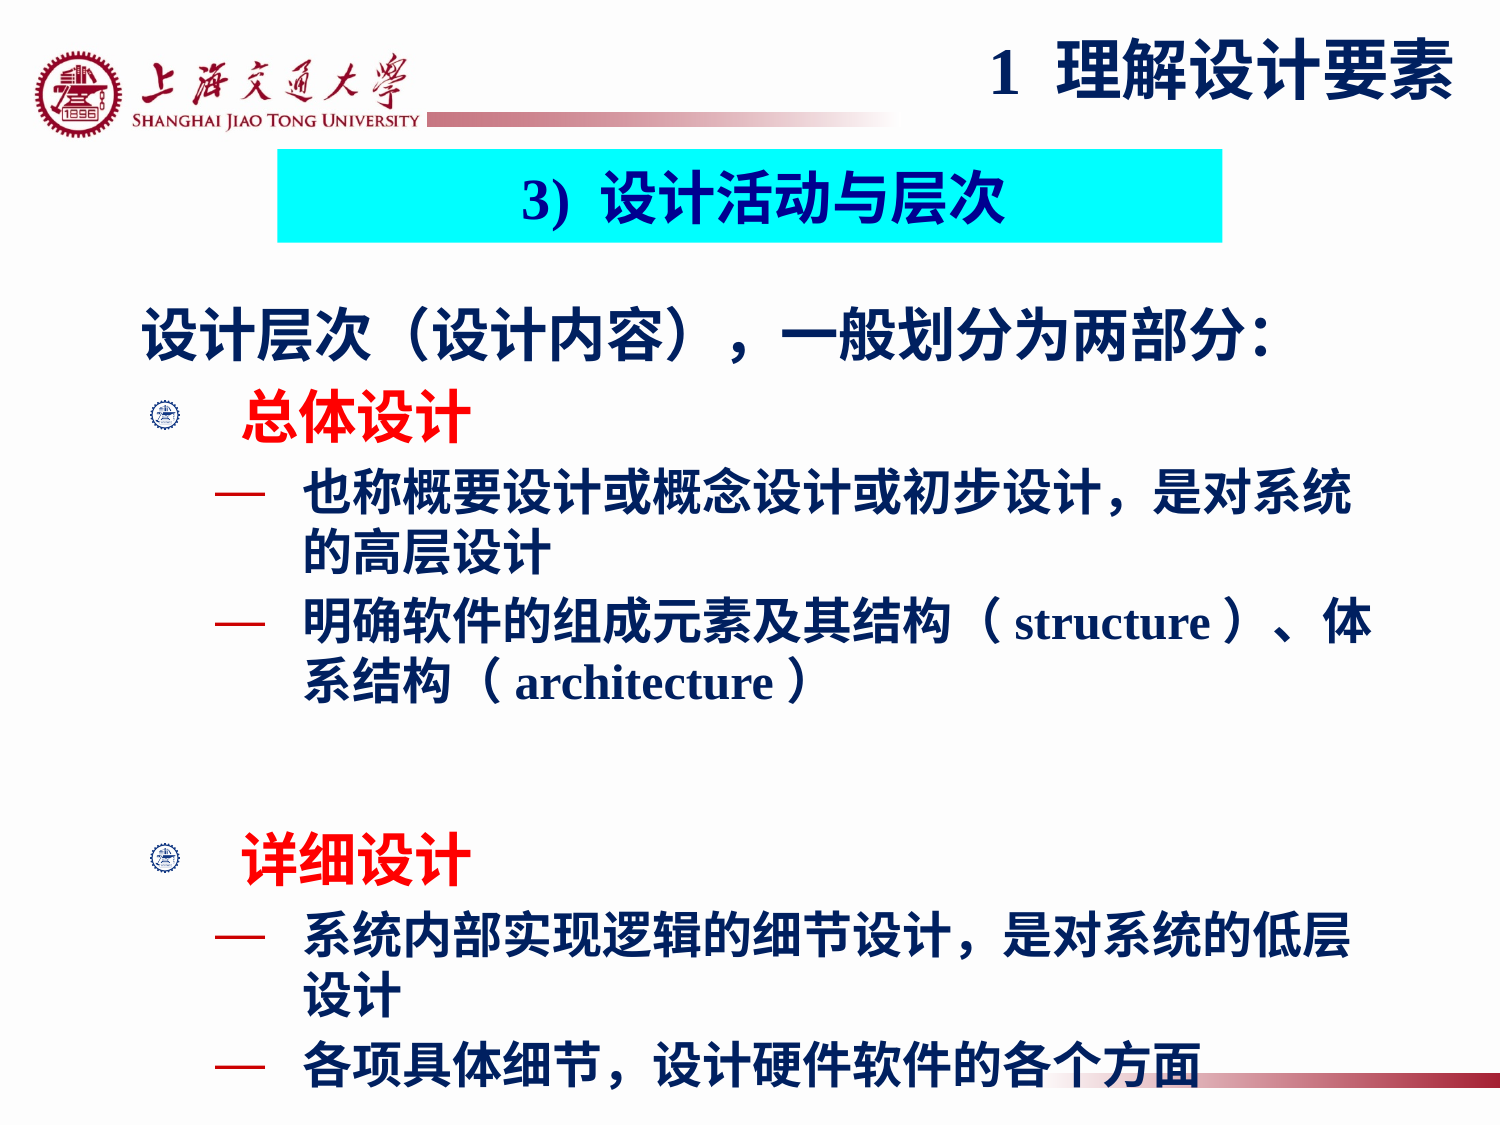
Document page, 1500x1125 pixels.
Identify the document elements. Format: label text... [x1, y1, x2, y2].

text_box 1 理解设计要素 [98, 19, 1471, 116]
text_box 3) 设计活动与层次 [277, 149, 1223, 243]
list 设计层次（设计内容），一般划分为两部分： 总体设计 也称概要设计或概念设计或初步设计，是对系统的高层设计 明确软件的组成元素及其结构（structure）、体系结构（architecture） 详细设计 系统内部实现逻辑的细节设计，是对系统的低层设计 各项具体细节，设计硬件软件的各个方面 [124, 290, 1401, 966]
picture [0, 0, 1500, 1125]
